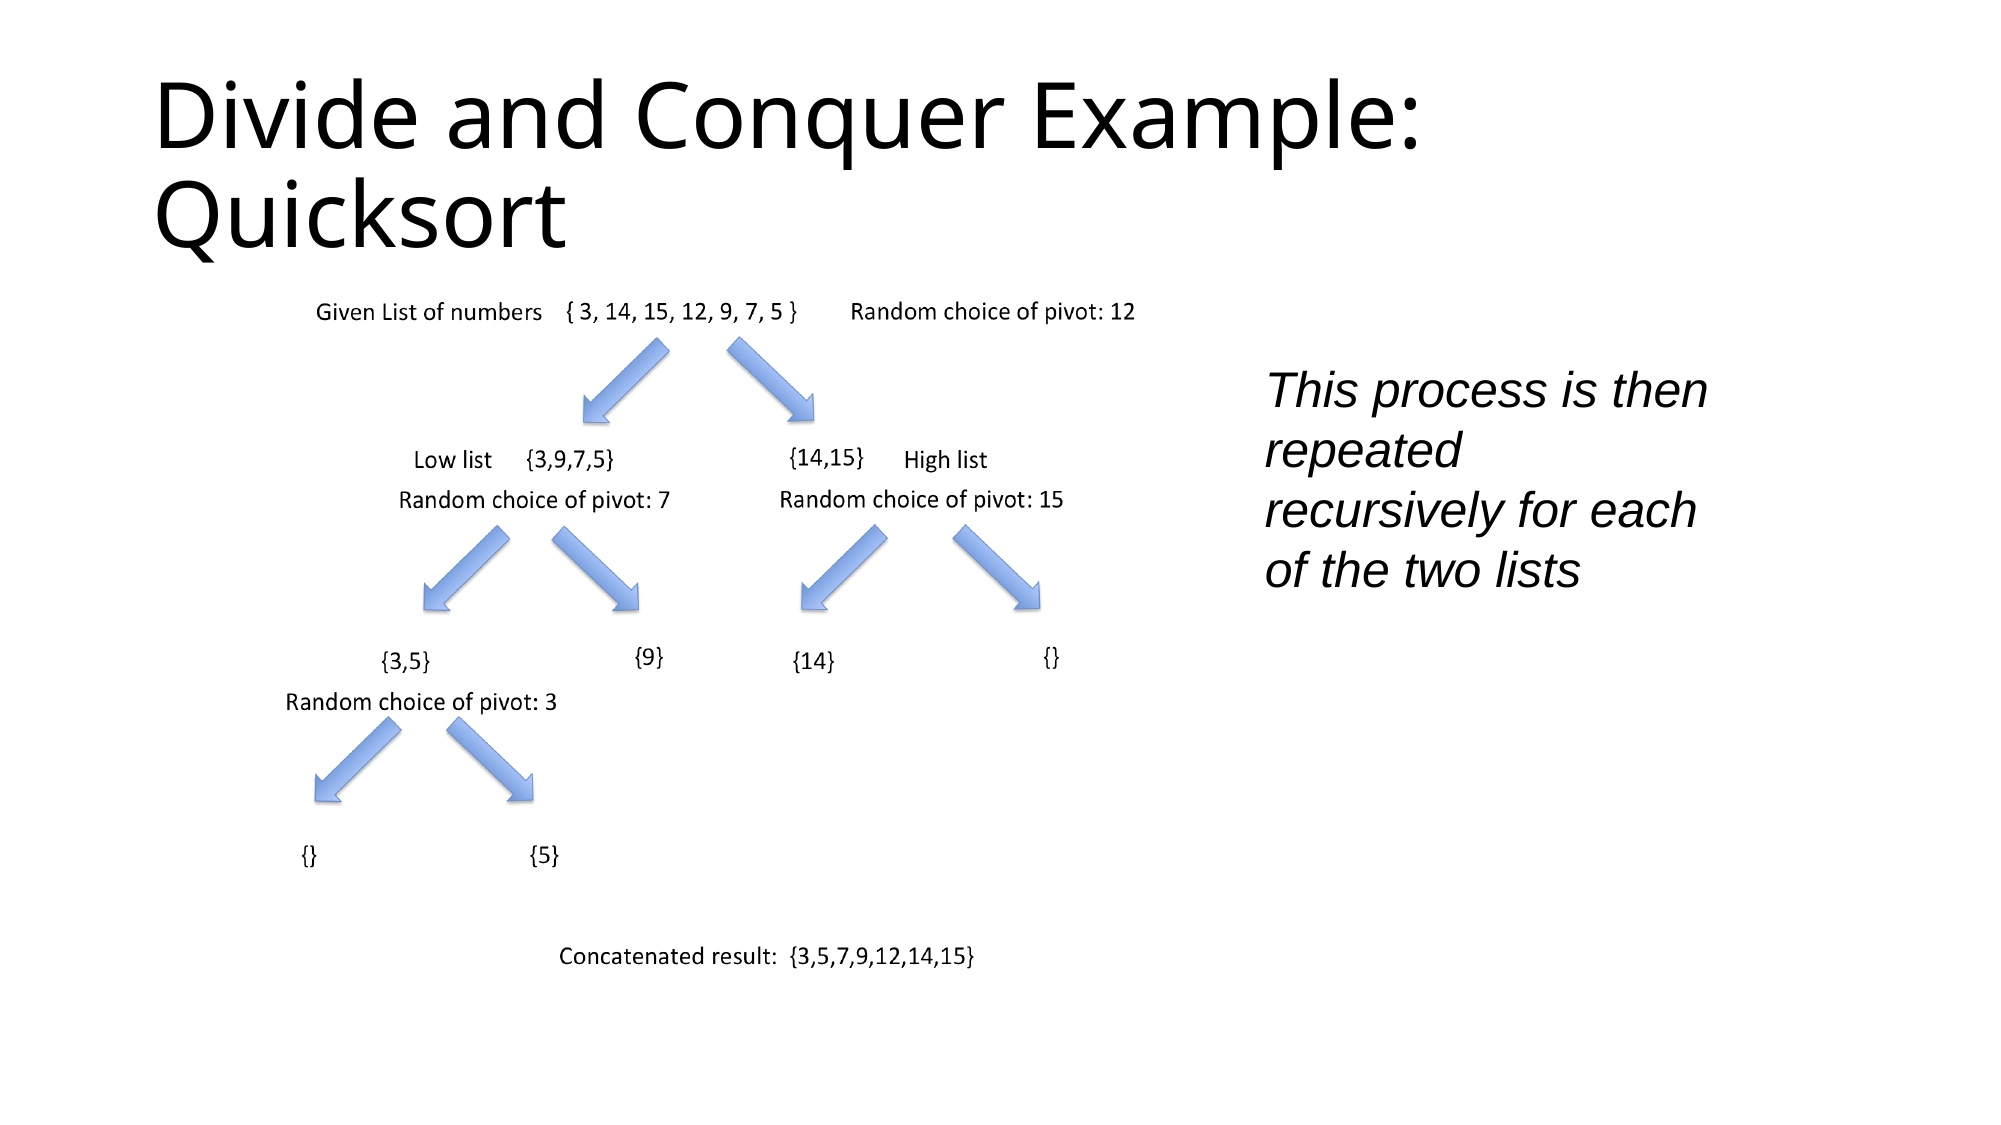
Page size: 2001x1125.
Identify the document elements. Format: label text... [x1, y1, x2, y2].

picture [253, 249, 1238, 988]
text_box This process is then repeated recursively for each of the two lists [1250, 349, 1725, 605]
title Divide and Conquer Example: Quicksort [137, 59, 1863, 278]
